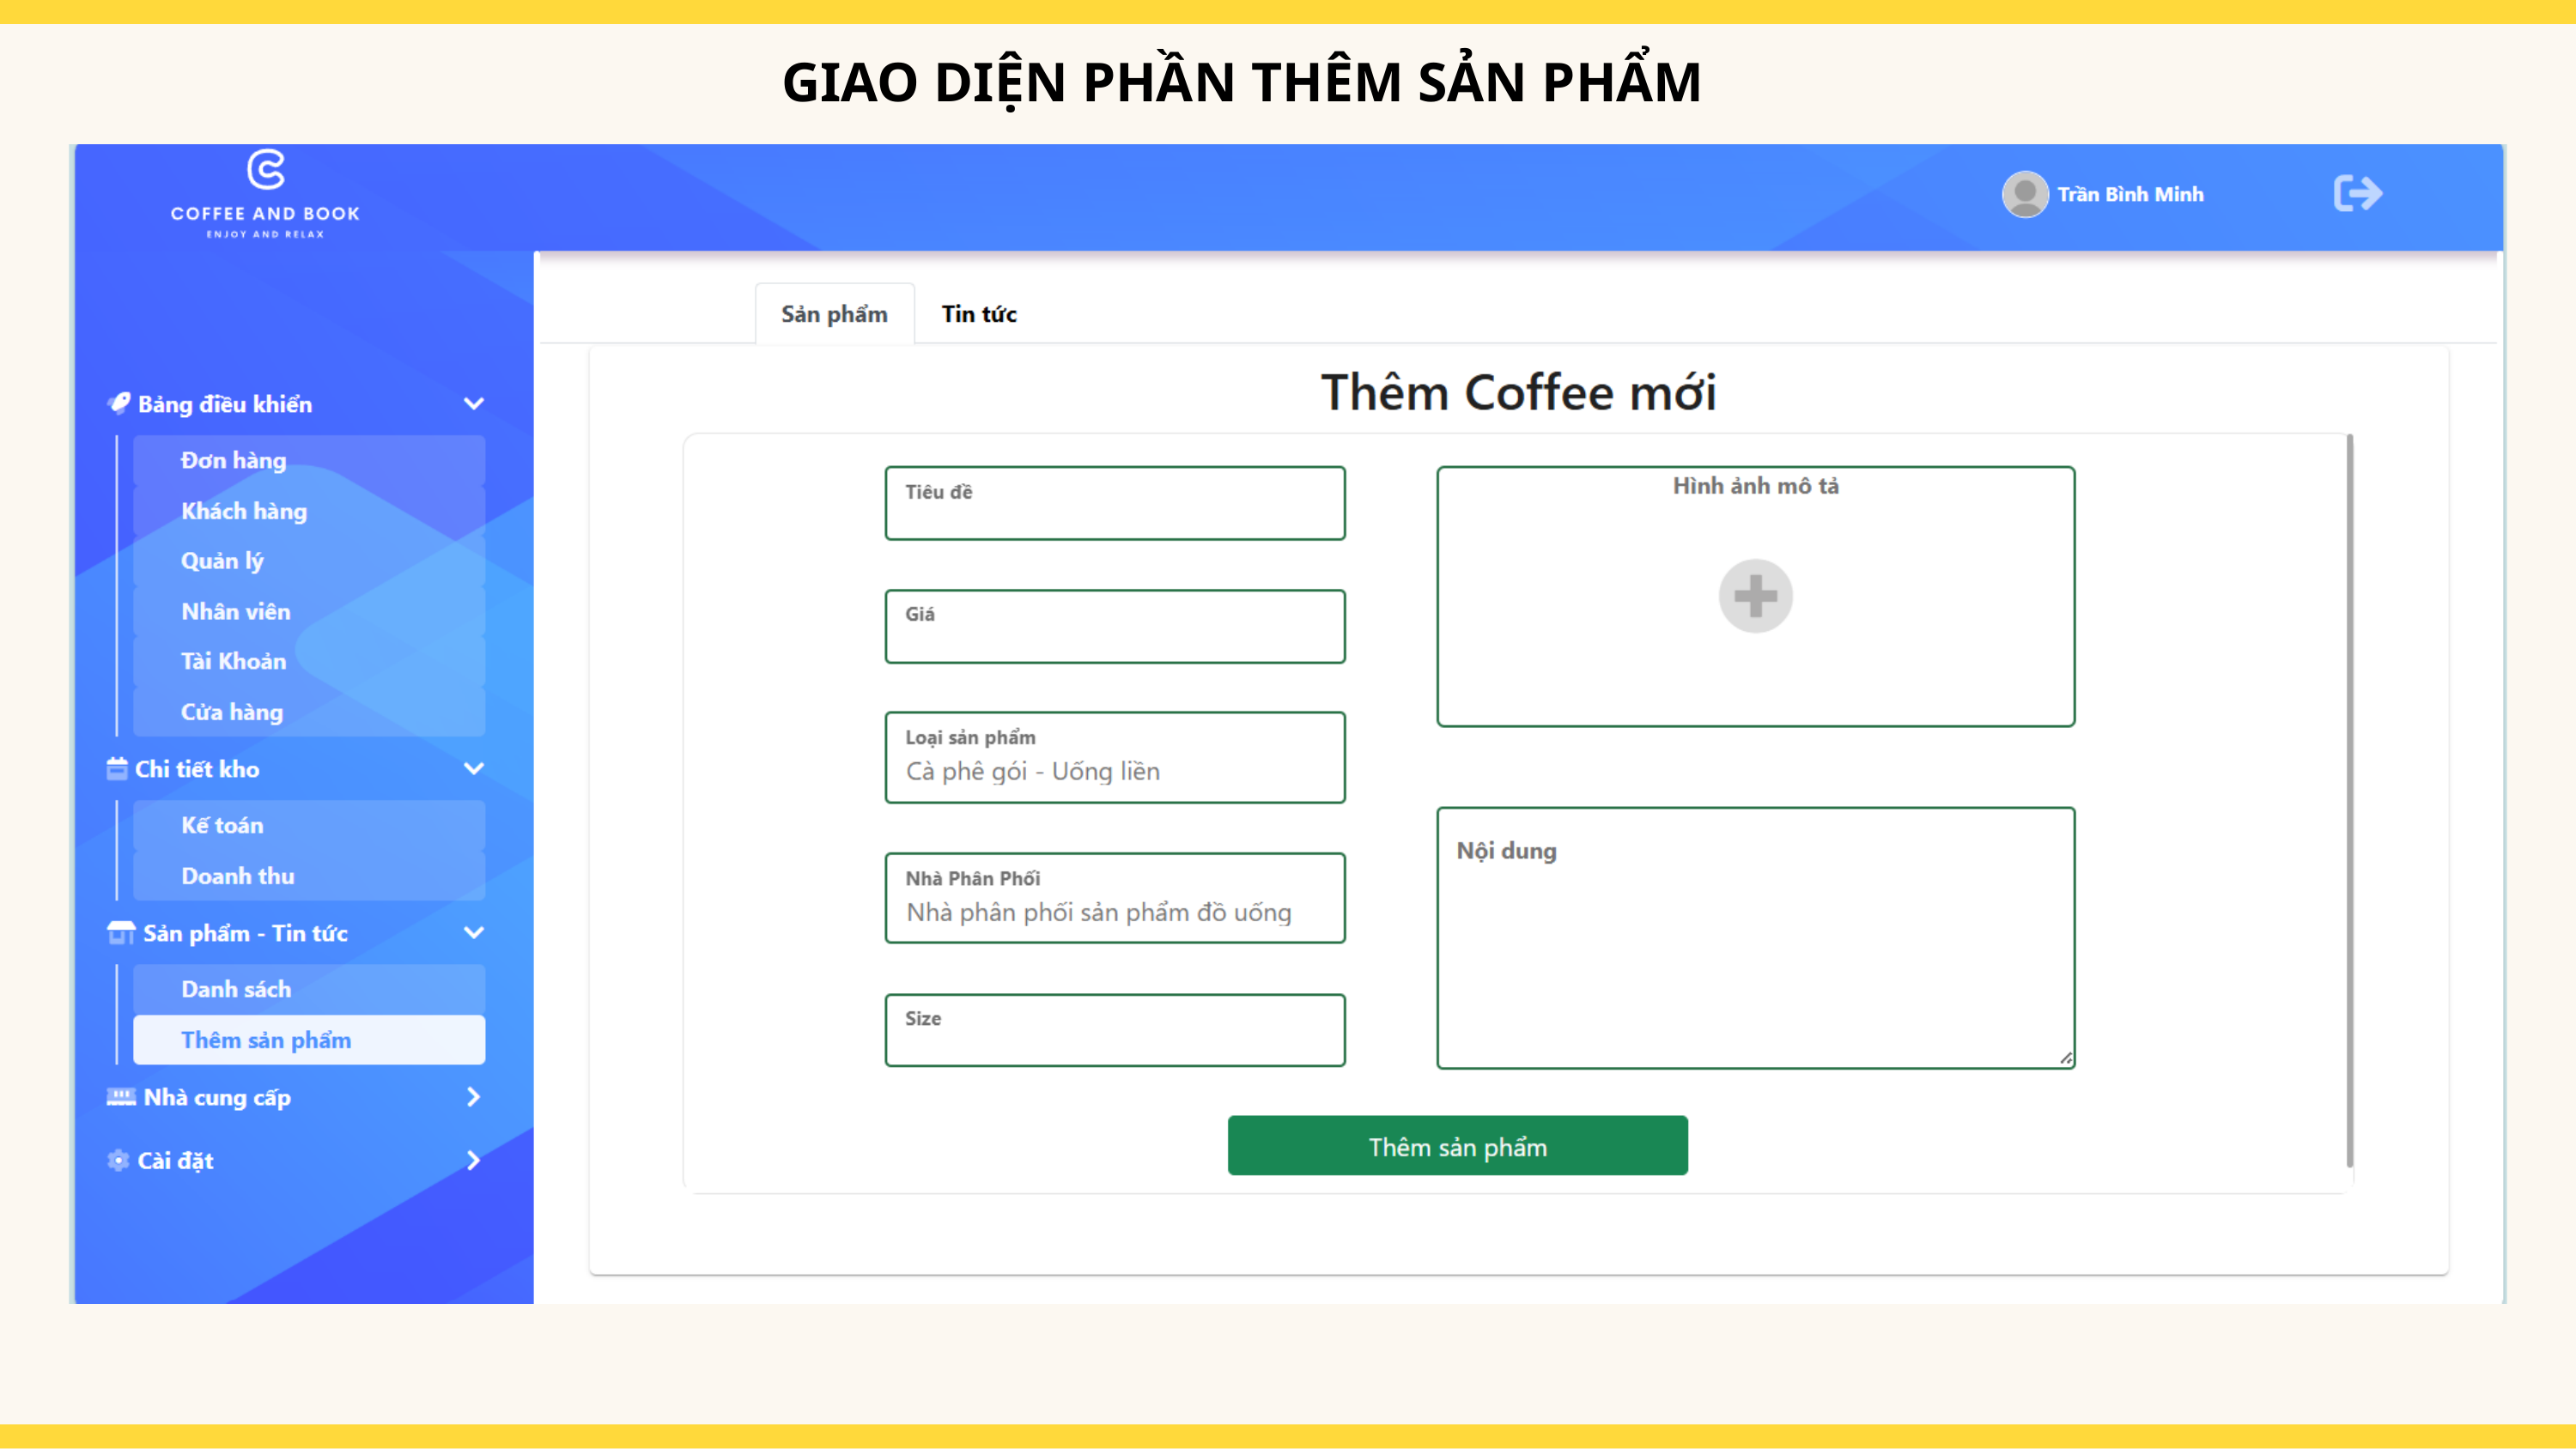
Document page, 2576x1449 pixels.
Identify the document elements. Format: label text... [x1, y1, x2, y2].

text_box [69, 144, 2507, 1304]
text_box [0, 1424, 2576, 1449]
text_box GIAO DIỆN PHẦN THÊM SẢN PHẨM [781, 101, 1795, 113]
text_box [0, 0, 2576, 92]
